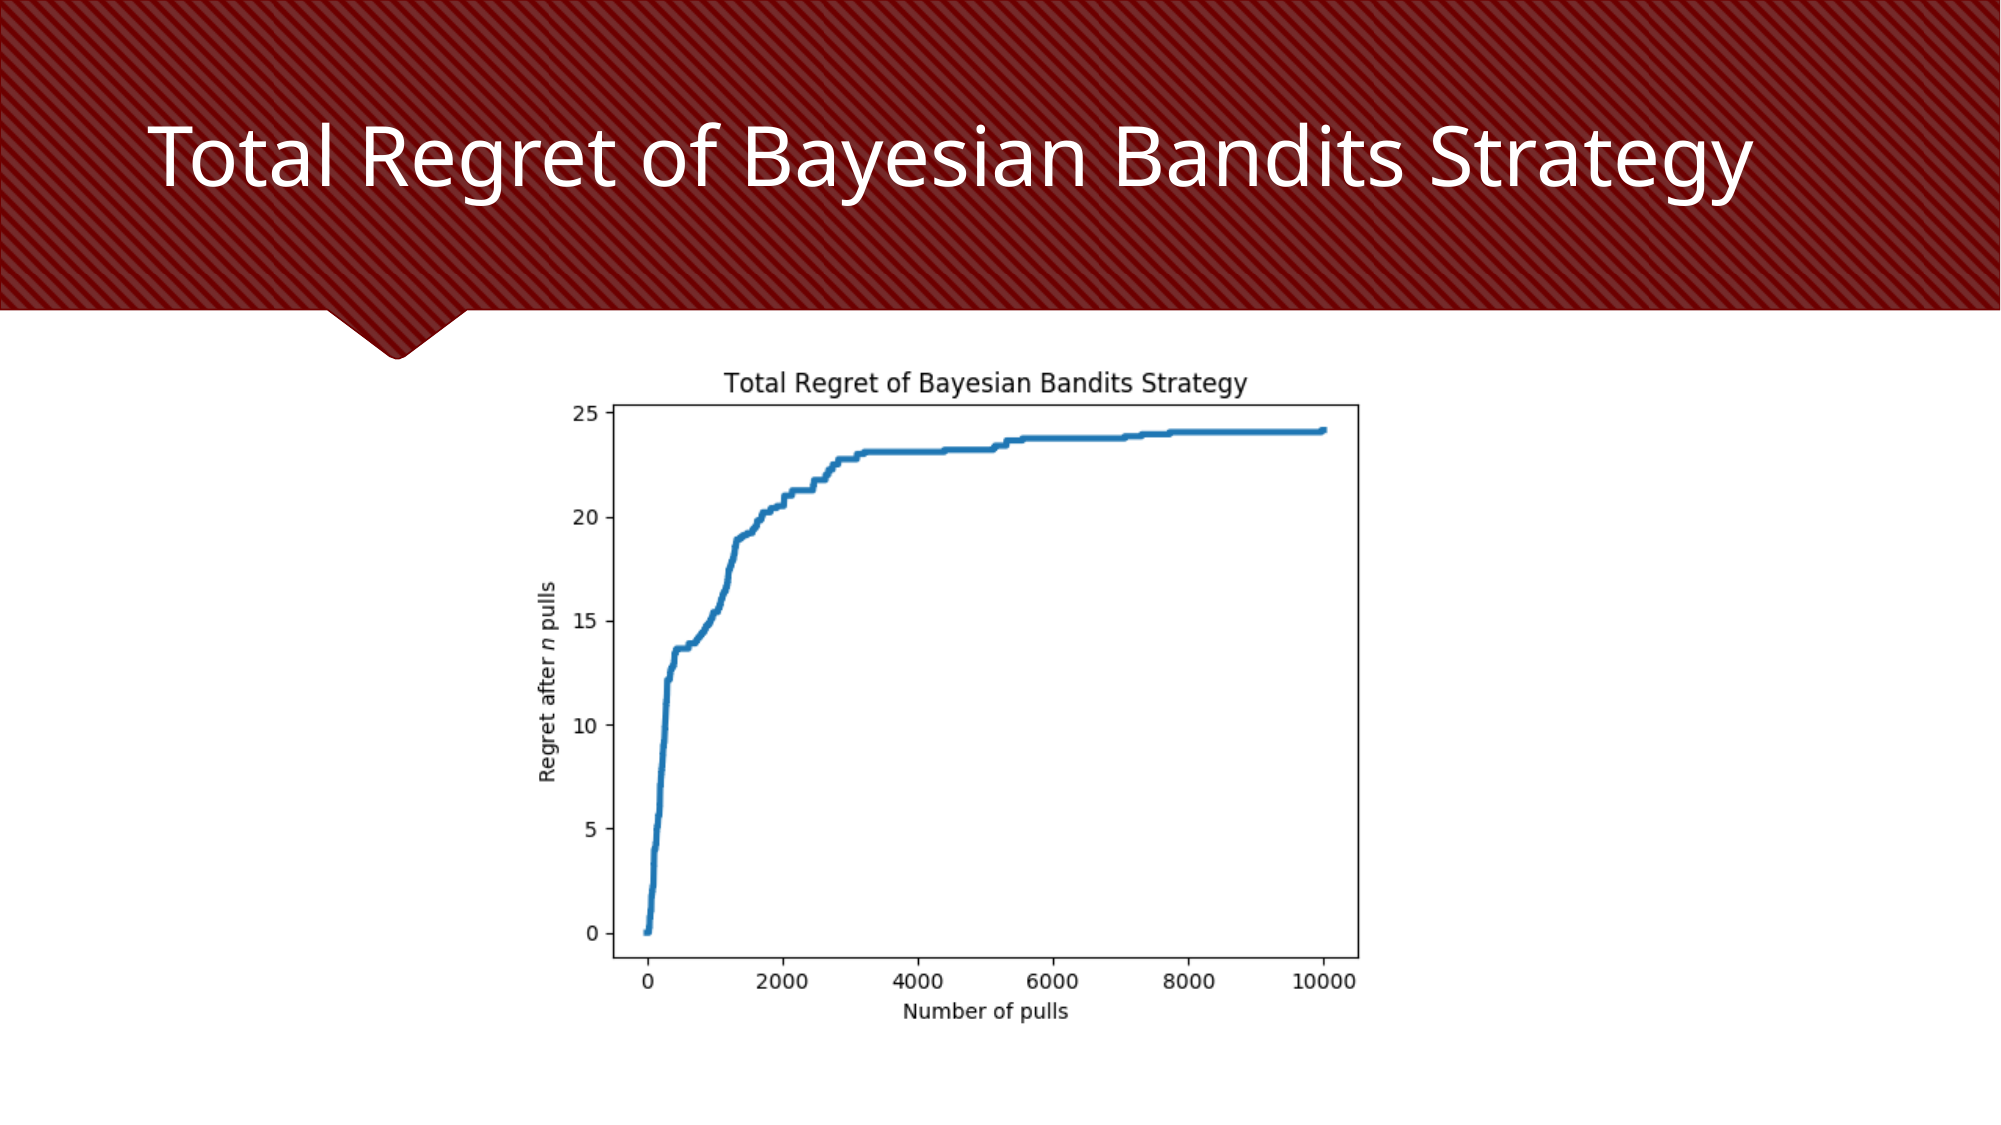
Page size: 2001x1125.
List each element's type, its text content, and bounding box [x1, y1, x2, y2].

title Total Regret of Bayesian Bandits Strategy [132, 73, 1868, 233]
picture [493, 318, 1455, 1037]
